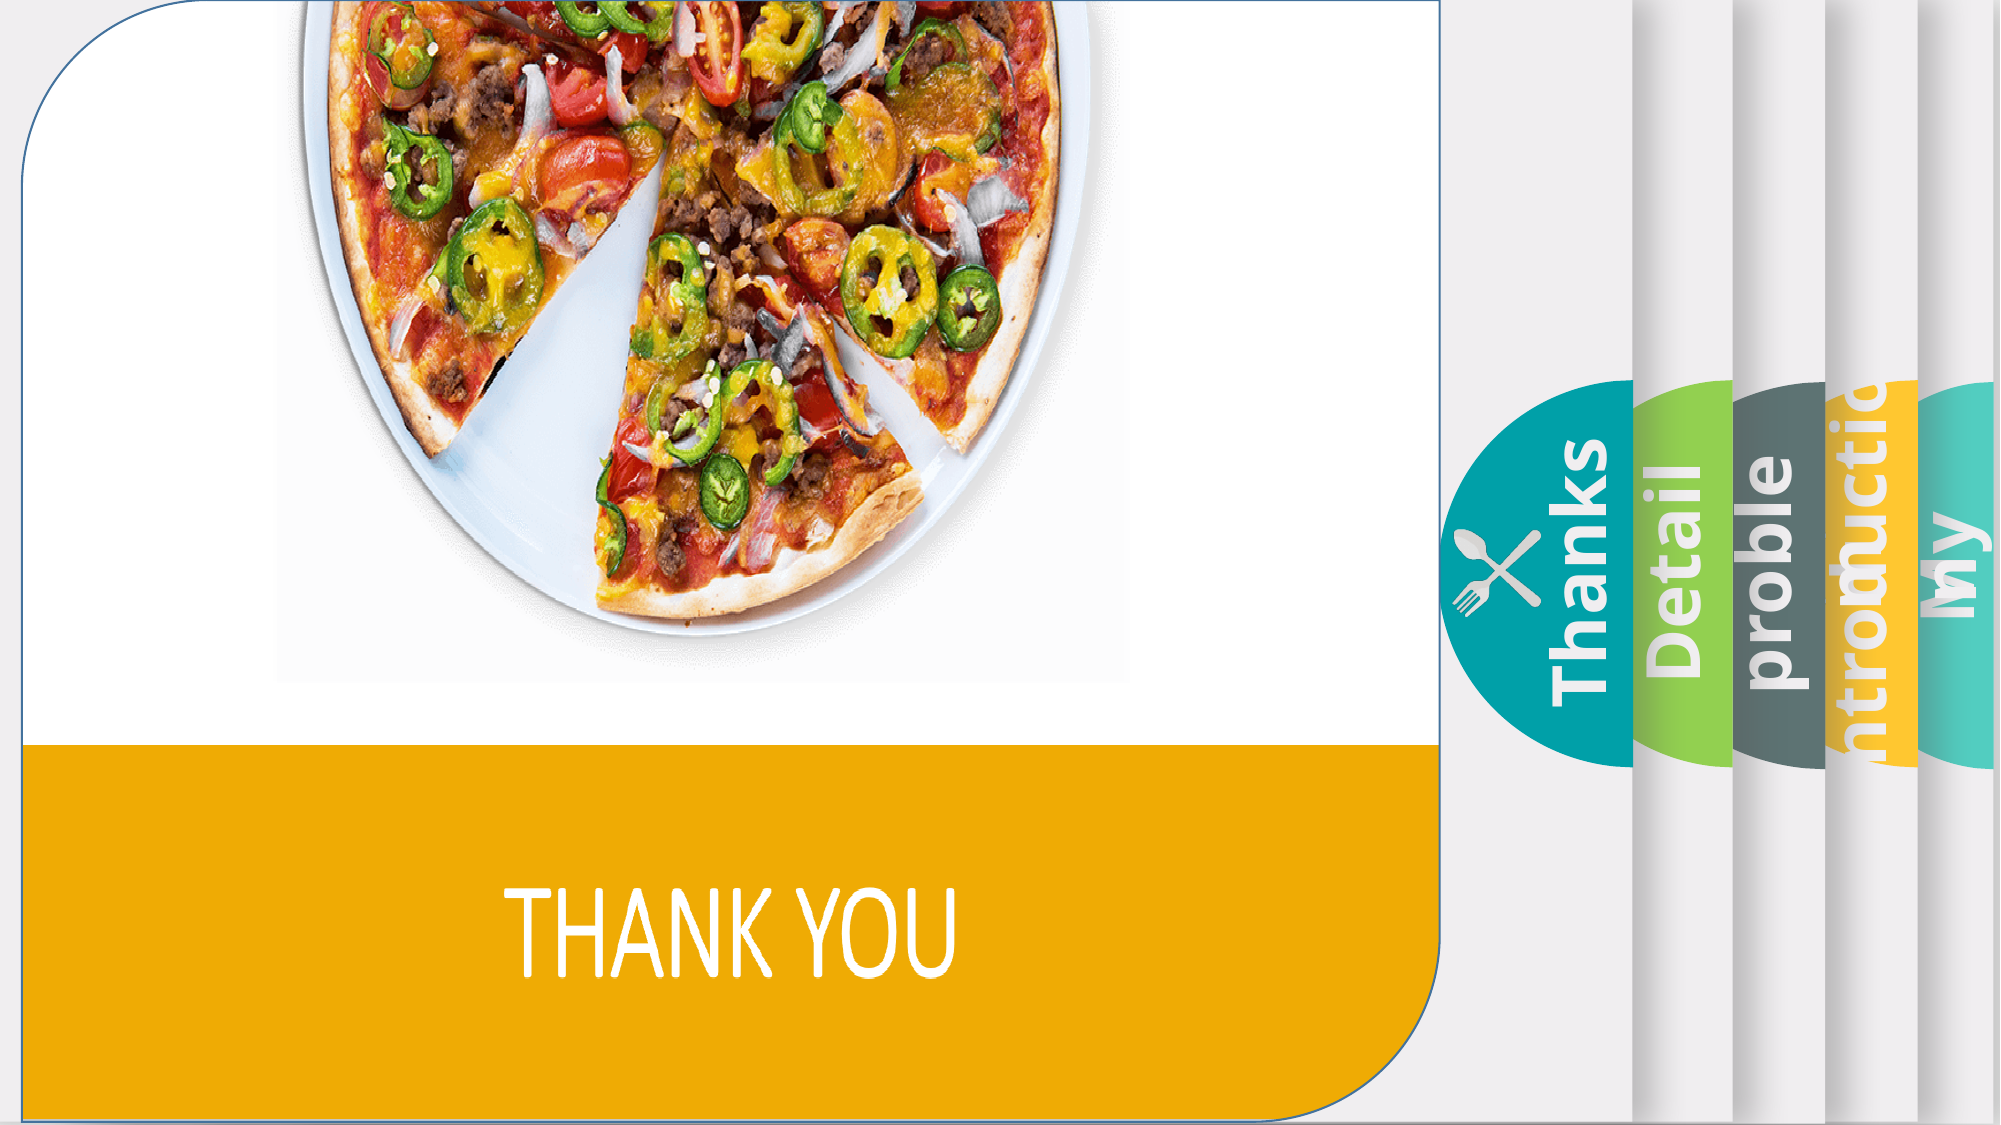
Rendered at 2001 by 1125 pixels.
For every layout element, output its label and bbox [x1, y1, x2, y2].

text_box [1826, 0, 1999, 1124]
text_box [0, 0, 1634, 1122]
text_box [1634, 0, 1733, 1122]
text_box [1826, 0, 1918, 1122]
text_box [111, 0, 1826, 1124]
